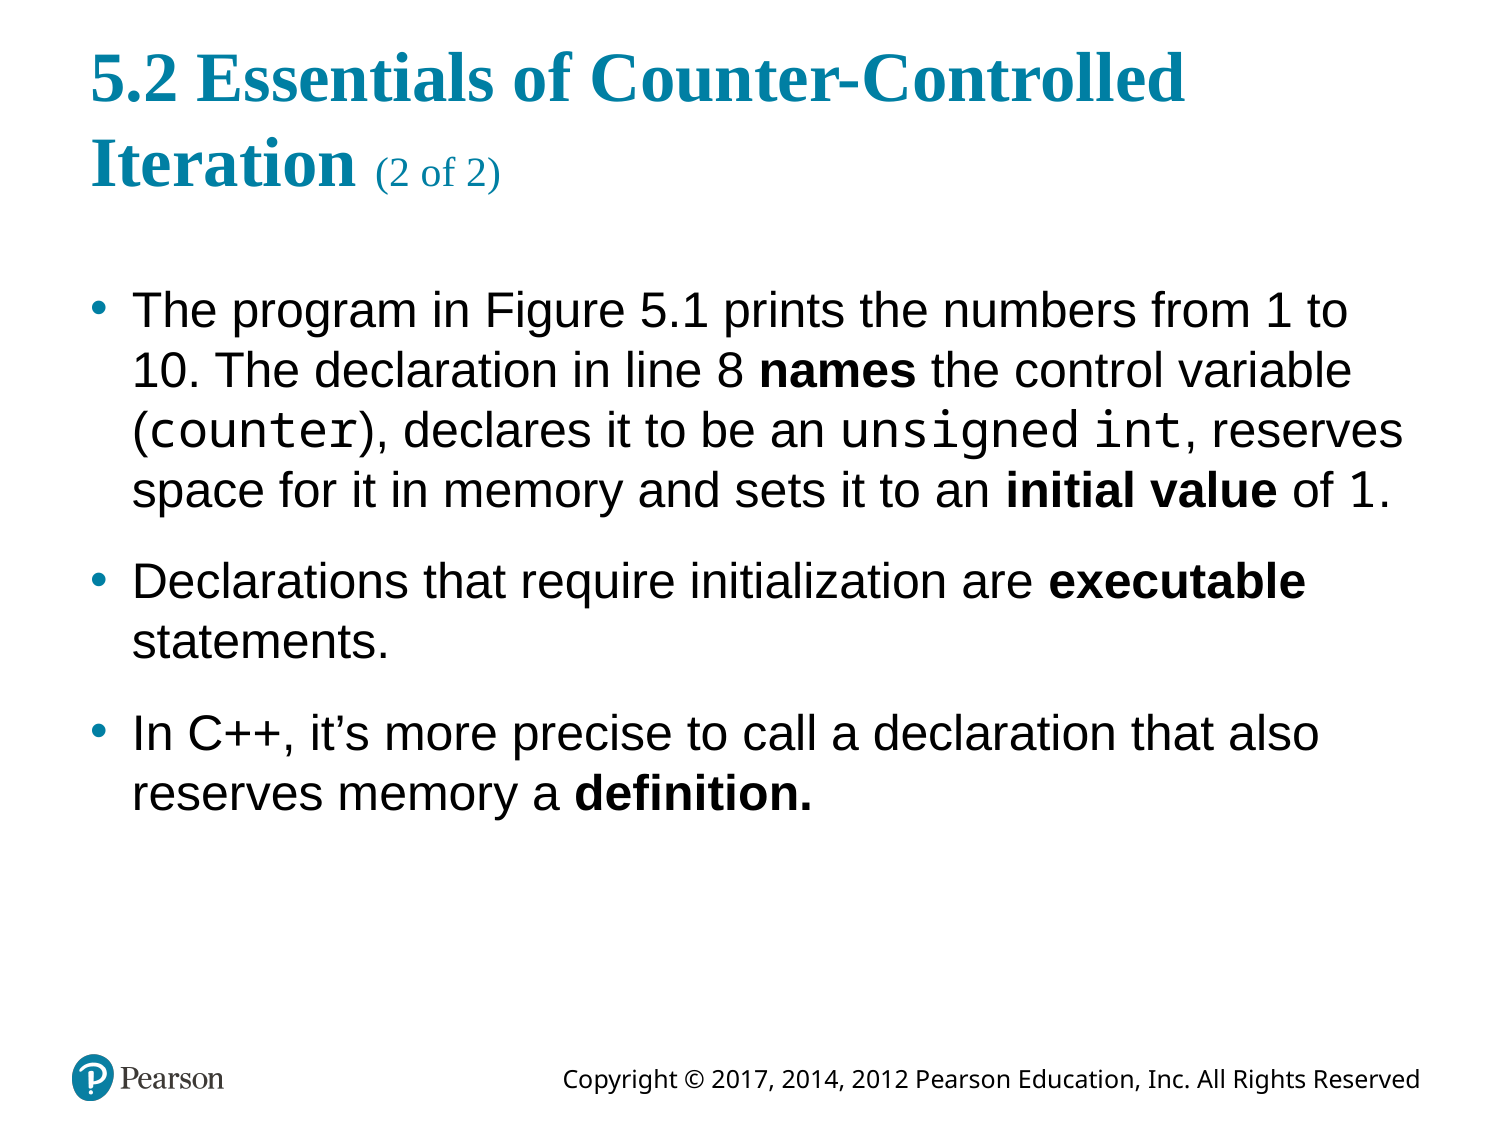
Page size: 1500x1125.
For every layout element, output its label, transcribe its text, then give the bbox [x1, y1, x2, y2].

picture [80, 1063, 106, 1088]
picture [98, 1054, 224, 1101]
list The program in Figure 5.1 prints the numbers from 1 to 10. The declaration in line 8 names the control variable (counter), declares it to be an unsigned int, reserves space for it in memory and sets it to an initial value of 1. Declarations that require initialization are executable statements. In C++, it’s more precise to call a declaration that also reserves memory a definition. [75, 262, 1425, 823]
title 5.2 Essentials of Counter-Controlled Iteration (2 of 2) [75, 35, 1425, 216]
picture [72, 1054, 88, 1070]
picture [72, 1087, 83, 1101]
